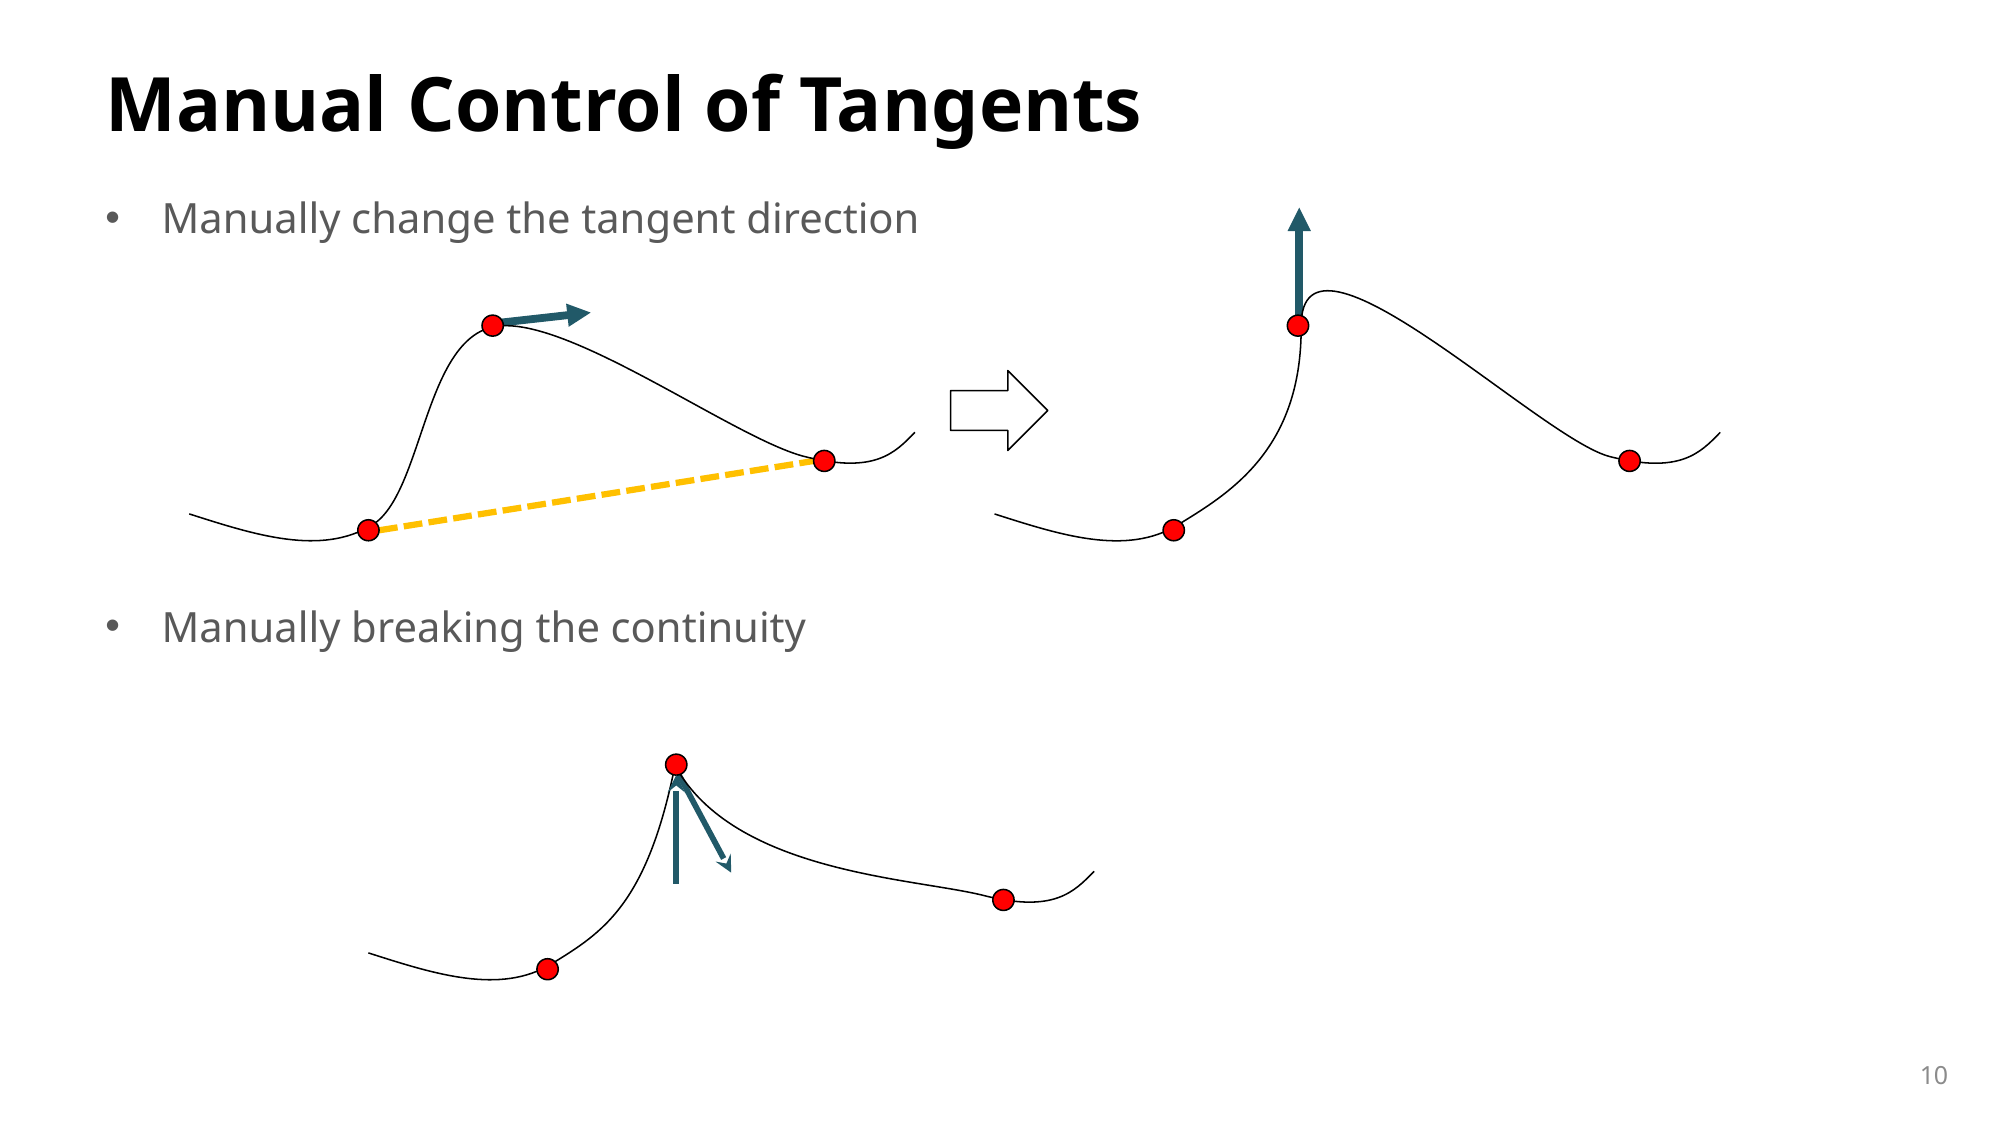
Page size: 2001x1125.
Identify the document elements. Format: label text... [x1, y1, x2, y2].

text_box [950, 390, 989, 431]
slide_number 10 [1901, 1046, 1964, 1107]
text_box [368, 753, 1095, 981]
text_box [994, 207, 1721, 541]
title Manual Control of Tangents [90, 42, 1902, 161]
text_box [188, 312, 916, 541]
